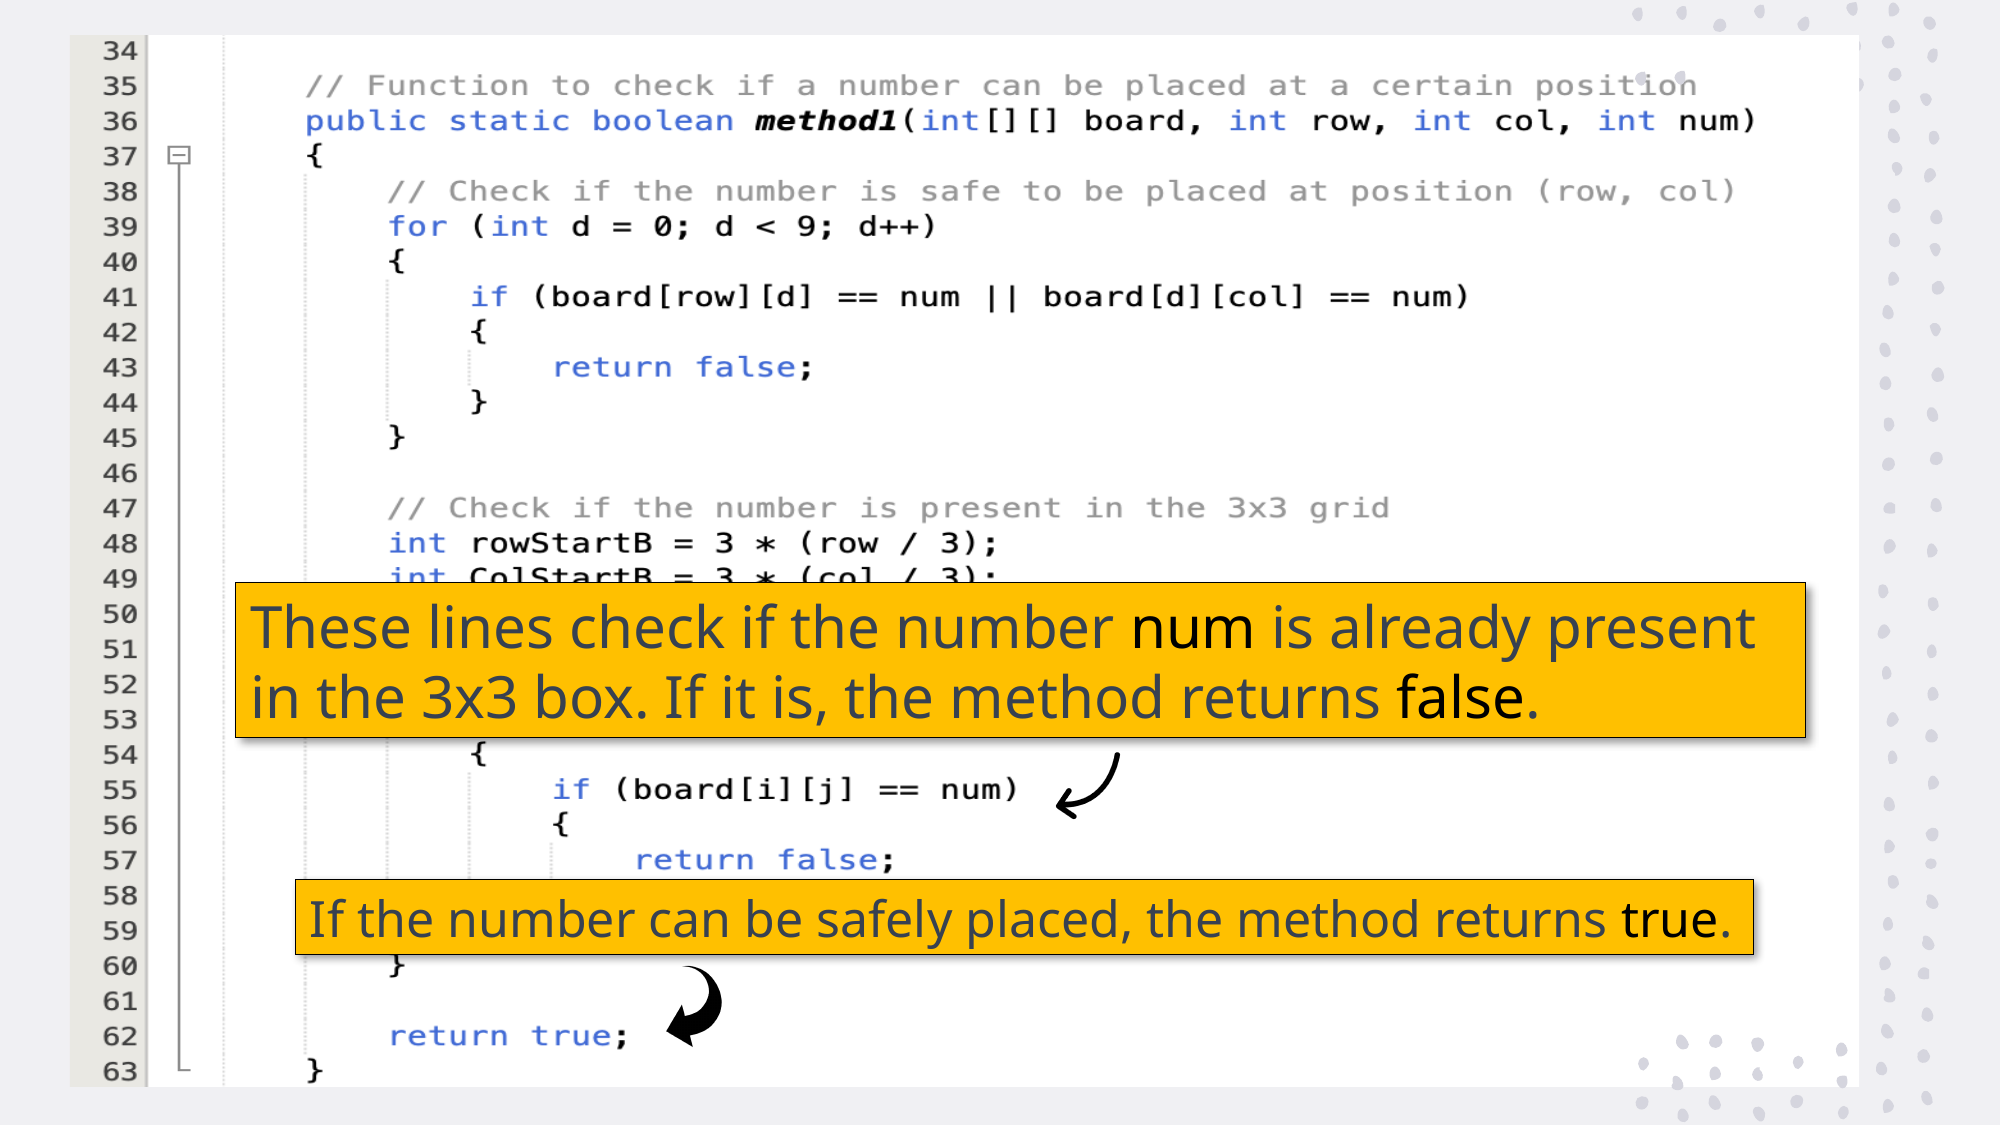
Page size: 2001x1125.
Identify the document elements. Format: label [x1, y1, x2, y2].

text_box [1929, 243, 1941, 257]
text_box [1886, 712, 1899, 727]
text_box [1929, 451, 1943, 466]
text_box [1917, 967, 1930, 980]
text_box [1927, 686, 1939, 701]
text_box [1926, 407, 1939, 422]
text_box [1917, 1049, 1931, 1063]
text_box [1883, 796, 1895, 812]
text_box [1919, 93, 1932, 106]
text_box [1754, 4, 1765, 19]
text_box [1881, 1023, 1894, 1039]
text_box [1883, 988, 1896, 1003]
text_box [1927, 597, 1939, 611]
text_box [1635, 1096, 1649, 1110]
text_box [1752, 1106, 1766, 1122]
text_box [1878, 584, 1889, 599]
text_box [1631, 7, 1643, 22]
text_box [1883, 539, 1896, 554]
text_box [1882, 304, 1894, 320]
text_box [1882, 666, 1892, 680]
text_box [1925, 827, 1939, 842]
text_box [1887, 875, 1899, 889]
text_box [1929, 323, 1942, 337]
text_box [1883, 64, 1902, 147]
text_box [1879, 376, 1892, 391]
text_box [1790, 1094, 1804, 1109]
text_box [1926, 644, 1937, 659]
text_box [1877, 624, 1891, 639]
picture [69, 34, 1860, 1087]
text_box [1927, 543, 1938, 558]
text_box [1923, 16, 1936, 30]
text_box [1883, 417, 1895, 432]
text_box [1879, 956, 1891, 971]
text_box [1881, 35, 1895, 49]
text_box [1879, 342, 1891, 358]
text_box [1797, 16, 1810, 32]
text_box [1882, 1098, 1894, 1113]
text_box [1676, 6, 1687, 20]
text_box [1887, 198, 1901, 214]
text_box [1708, 15, 1727, 34]
text_box [1846, 2, 1858, 16]
text_box [1930, 209, 1943, 225]
text_box [1891, 162, 1903, 176]
text_box [1883, 502, 1896, 514]
text_box [1837, 1105, 1849, 1120]
text_box [1925, 858, 1937, 870]
text_box [1921, 1090, 1933, 1106]
text_box [1884, 839, 1895, 854]
text_box [1860, 78, 1864, 92]
text_box [1922, 935, 1935, 951]
text_box [1927, 48, 1938, 63]
text_box [0, 0, 2000, 1125]
text_box [1882, 917, 1894, 931]
text_box [1888, 232, 1901, 248]
text_box [1921, 1007, 1934, 1022]
text_box [1671, 1087, 1684, 1091]
text_box [1930, 498, 1942, 513]
text_box [1924, 168, 1937, 183]
text_box [1704, 1031, 1723, 1114]
text_box [1926, 894, 1939, 909]
text_box [1888, 2, 1900, 17]
text_box [1931, 367, 1945, 382]
text_box [1888, 271, 1900, 286]
text_box [1925, 729, 1938, 743]
text_box [1928, 130, 1940, 145]
text_box [1677, 1108, 1689, 1123]
text_box [1931, 280, 1945, 295]
text_box [1882, 457, 1895, 471]
text_box [1928, 775, 1940, 790]
text_box [1876, 1061, 1888, 1076]
text_box [1887, 750, 1898, 764]
